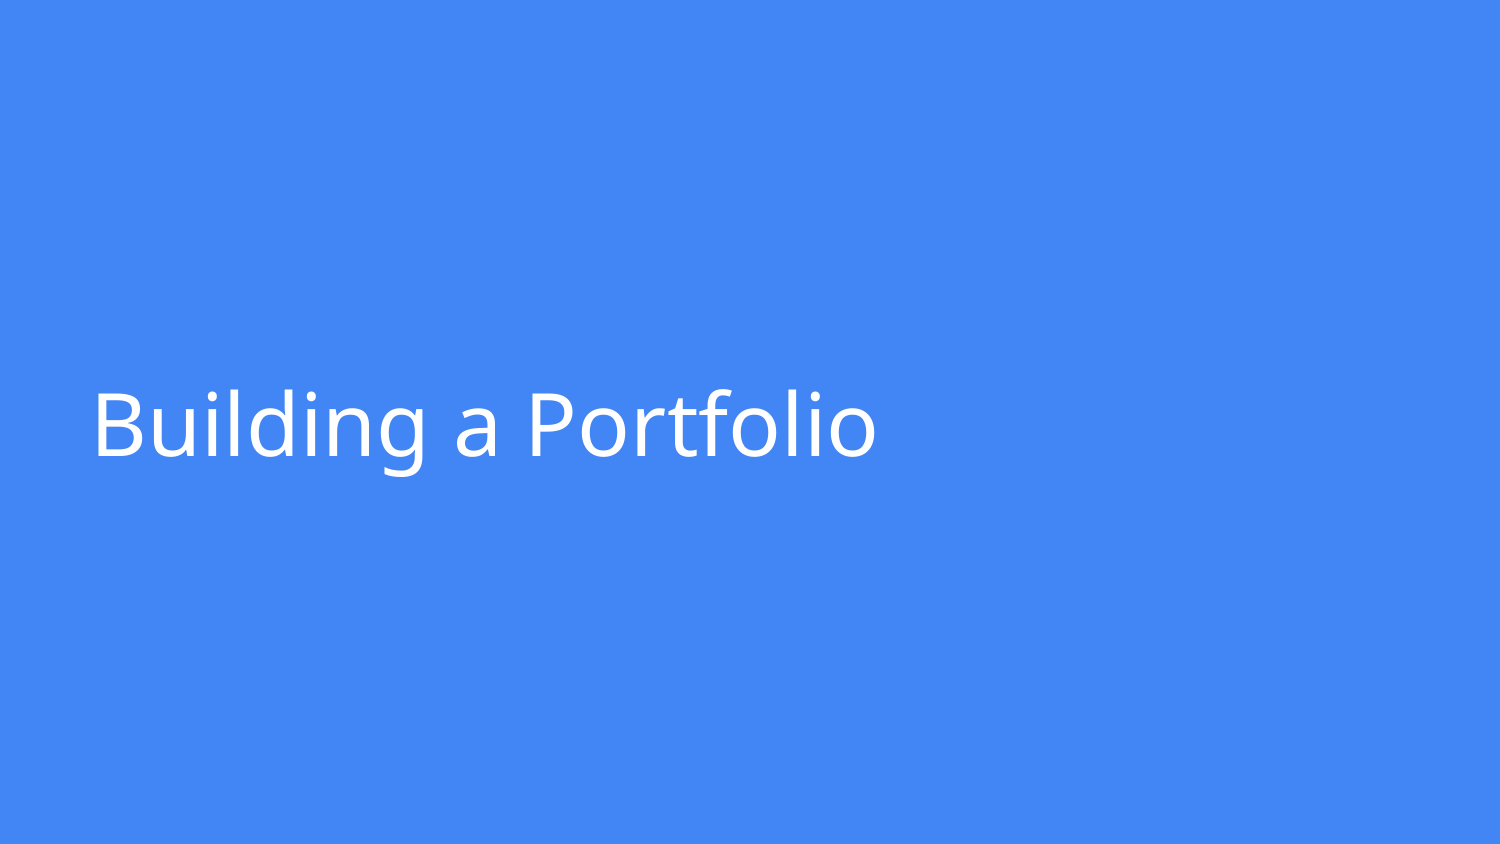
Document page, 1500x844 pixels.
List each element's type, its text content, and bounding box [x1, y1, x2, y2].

title Building a Portfolio [75, 338, 1425, 505]
